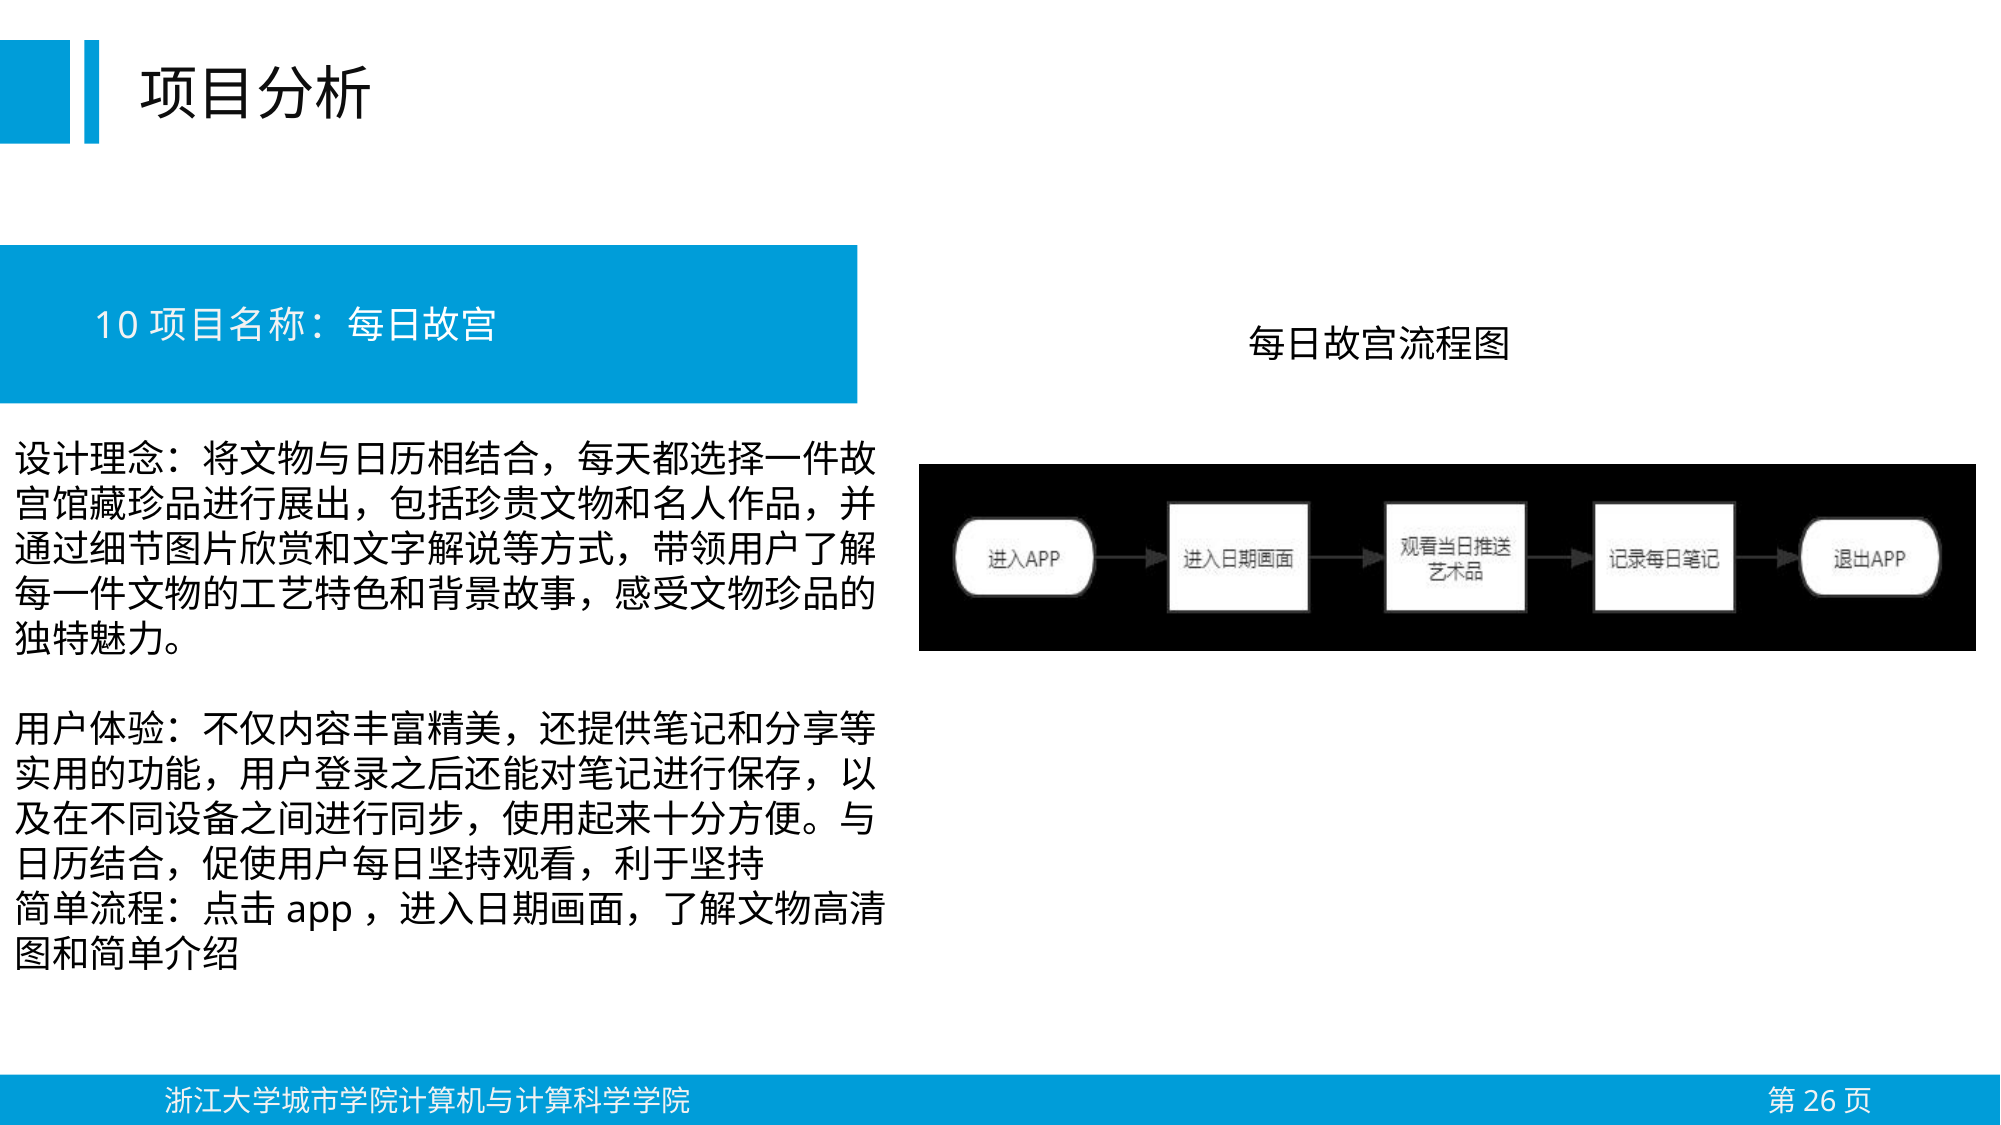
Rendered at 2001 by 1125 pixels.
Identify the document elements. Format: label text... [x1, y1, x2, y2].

text_box 设计理念：将文物与日历相结合，每天都选择一件故宫馆藏珍品进行展出，包括珍贵文物和名人作品，并通过细节图片欣赏和文字解说等方式，带领用户了解每一件文物的工艺特色和背景故事，感受文物珍品的独特魅力。 用户体验：不仅内容丰富精美，还提供笔记和分享等实用的功能，用户登录之后还能对笔记进行保存，以及在不同设备之间进行同步，使用起来十分方便。与日历结合，促使用户每日坚持观看，利于坚持 简单流程：点击app，进入日期画面，了解文物高清图和简单介绍 [0, 427, 903, 982]
text_box 10项目名称：每日故宫 [78, 293, 513, 354]
picture [919, 464, 1976, 651]
text_box [0, 1073, 2000, 1125]
text_box 每日故宫流程图 [1233, 312, 1551, 373]
text_box [0, 39, 71, 145]
text_box 项目分析 [124, 49, 388, 134]
text_box 浙江大学城市学院计算机与计算科学学院 [149, 1074, 706, 1125]
text_box [0, 244, 858, 404]
text_box 第26页 [1752, 1074, 1888, 1125]
text_box [83, 39, 100, 145]
